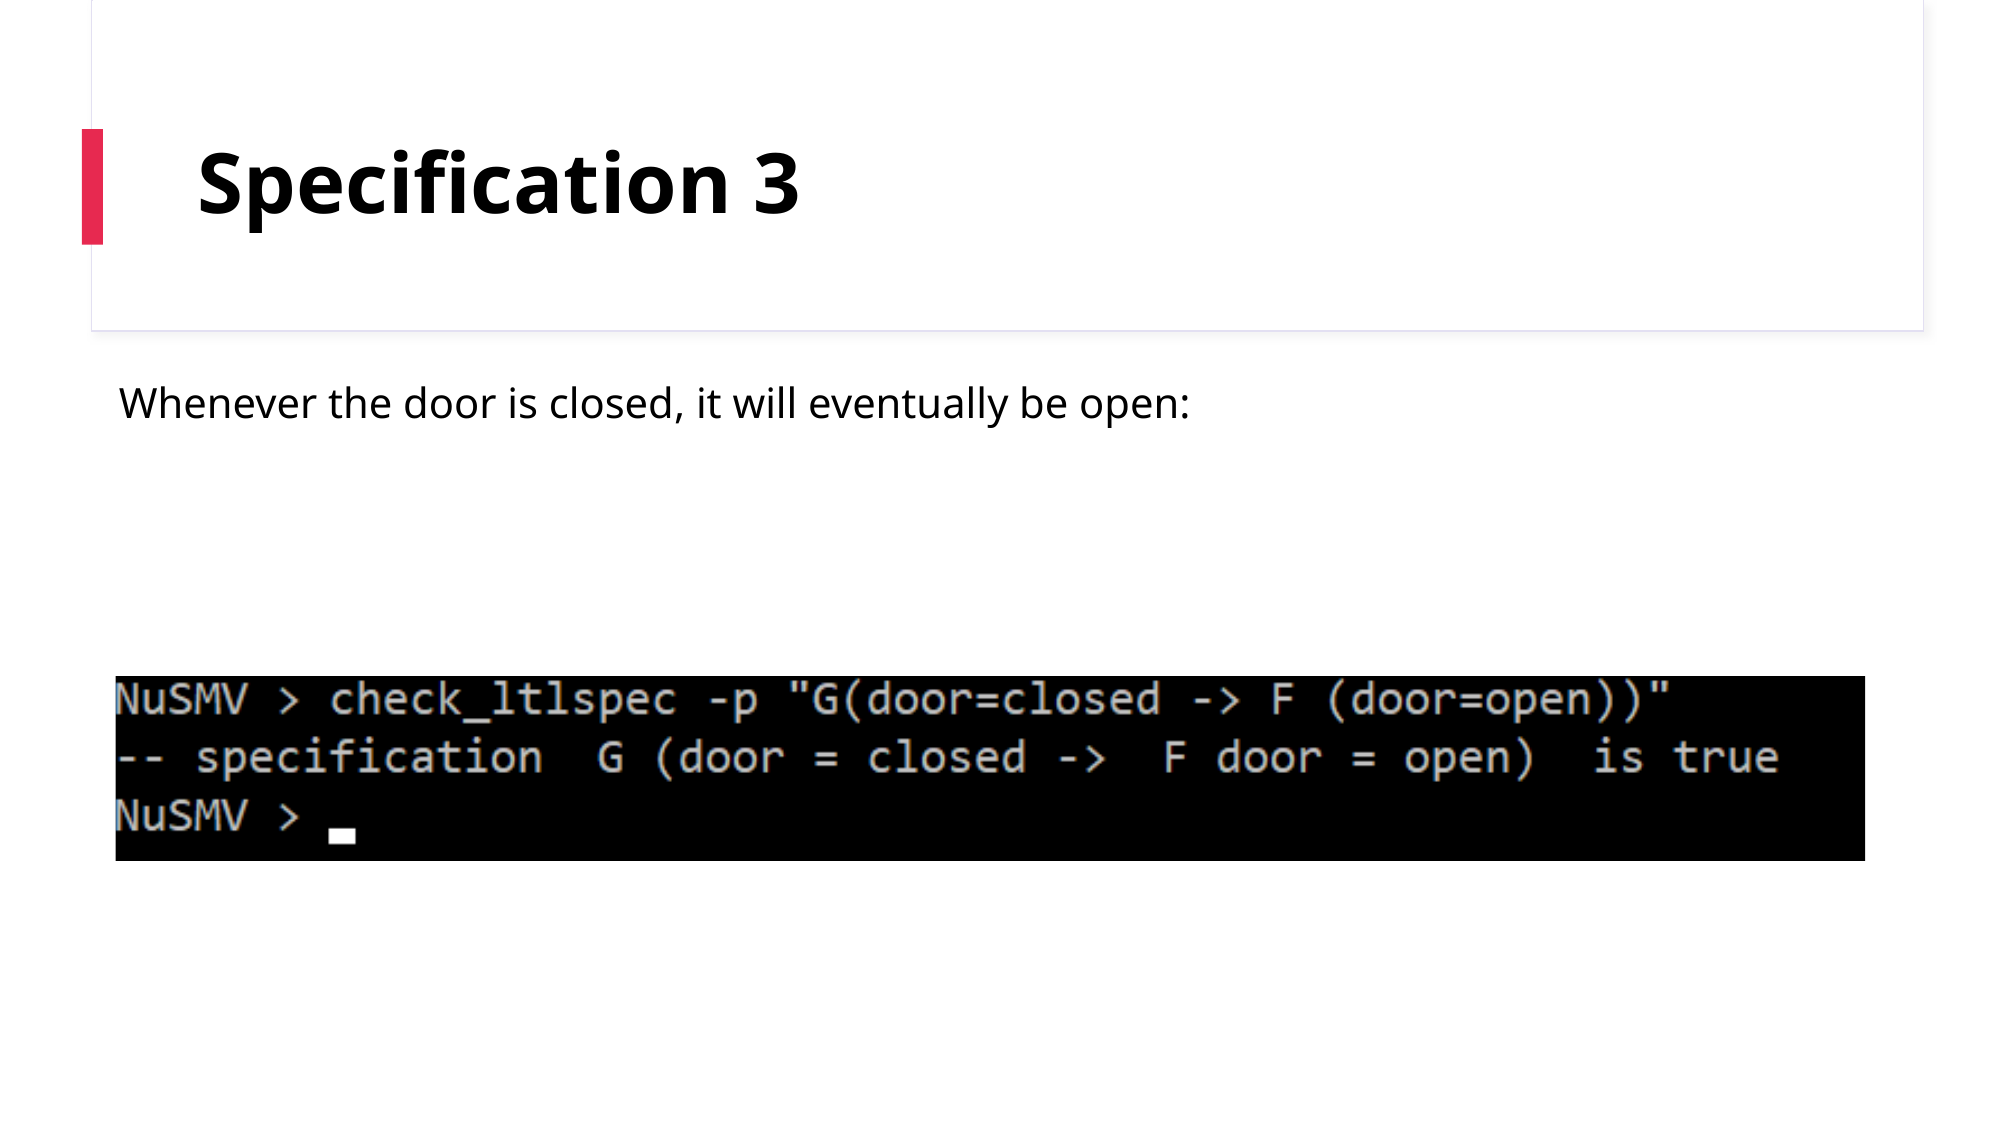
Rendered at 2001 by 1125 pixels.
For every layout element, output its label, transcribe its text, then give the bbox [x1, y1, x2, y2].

title Specification 3 [183, 90, 1851, 284]
picture [115, 676, 1866, 861]
